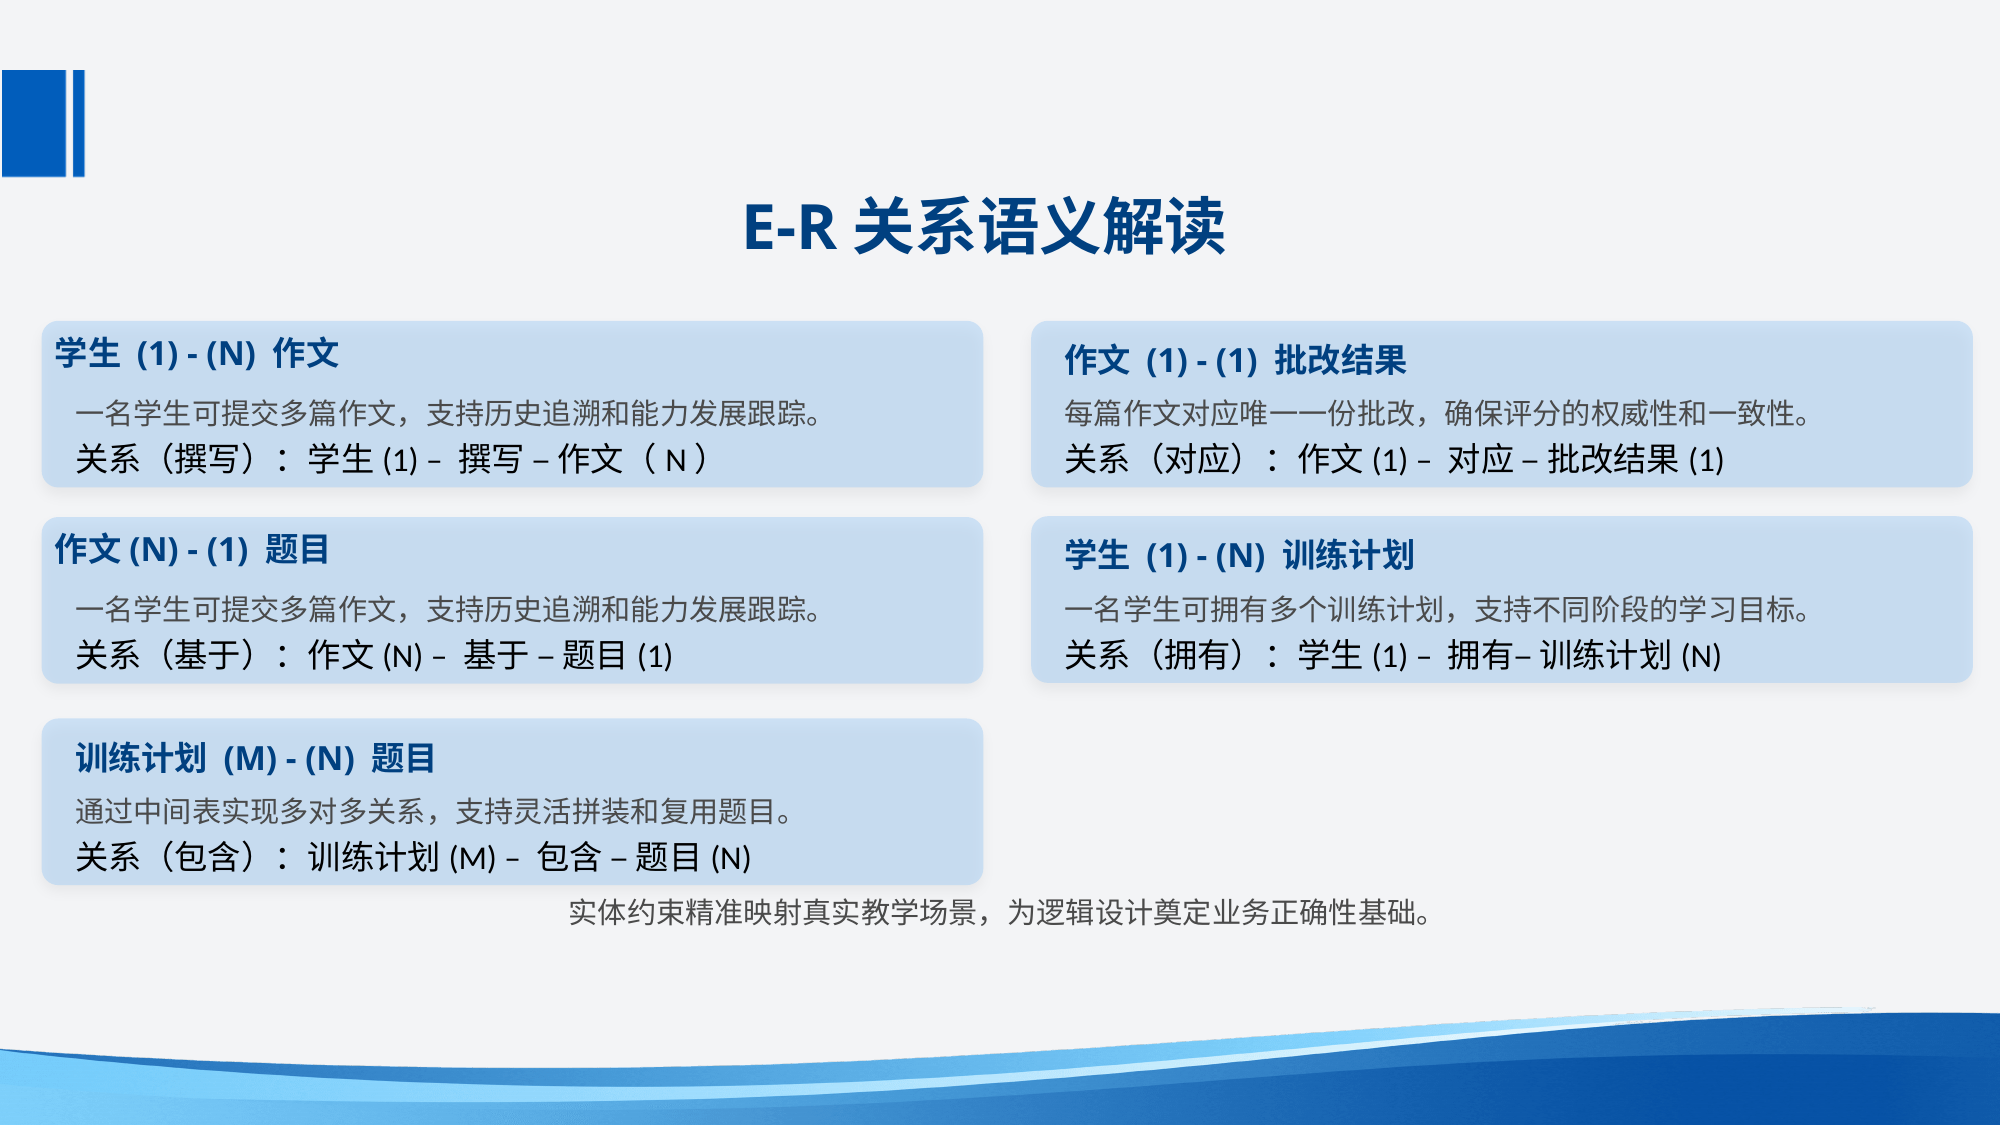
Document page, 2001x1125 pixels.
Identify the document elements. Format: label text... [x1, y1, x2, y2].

text_box 一名学生可拥有多个训练计划，支持不同阶段的学习目标。 关系（拥有）：学生(1) – 拥有– 训练计划(N) [1064, 607, 1955, 650]
text_box 每篇作文对应唯一一份批改，确保评分的权威性和一致性。 关系（对应）：作文(1) – 对应 – 批改结果(1) [1064, 412, 1955, 455]
text_box 学生 (1) - (N) 训练计划 [1064, 549, 1957, 600]
text_box 一名学生可提交多篇作文，支持历史追溯和能力发展跟踪。 关系（基于）：作文(N) – 基于 – 题目(1) [74, 608, 965, 651]
text_box [41, 517, 984, 684]
text_box 作文 (1) - (1) 批改结果 [1064, 354, 1957, 405]
picture [2, 70, 98, 178]
picture [0, 1007, 2000, 1125]
text_box [1031, 320, 1973, 488]
text_box E-R关系语义解读 [10, 186, 1959, 262]
text_box 通过中间表实现多对多关系，支持灵活拼装和复用题目。 关系（包含）：训练计划(M) – 包含 – 题目(N) [74, 810, 965, 852]
text_box 训练计划 (M) - (N) 题目 [75, 751, 967, 802]
text_box [41, 718, 984, 886]
text_box [1031, 516, 1973, 683]
text_box 一名学生可提交多篇作文，支持历史追溯和能力发展跟踪。 关系（撰写）：学生(1) – 撰写 – 作文（N） [74, 412, 965, 455]
text_box 学生 (1) - (N) 作文 [54, 320, 947, 371]
text_box 实体约束精准映射真实教学场景，为逻辑设计奠定业务正确性基础。 [41, 887, 1973, 930]
text_box 作文(N) - (1) 题目 [54, 517, 947, 568]
text_box [41, 320, 984, 488]
